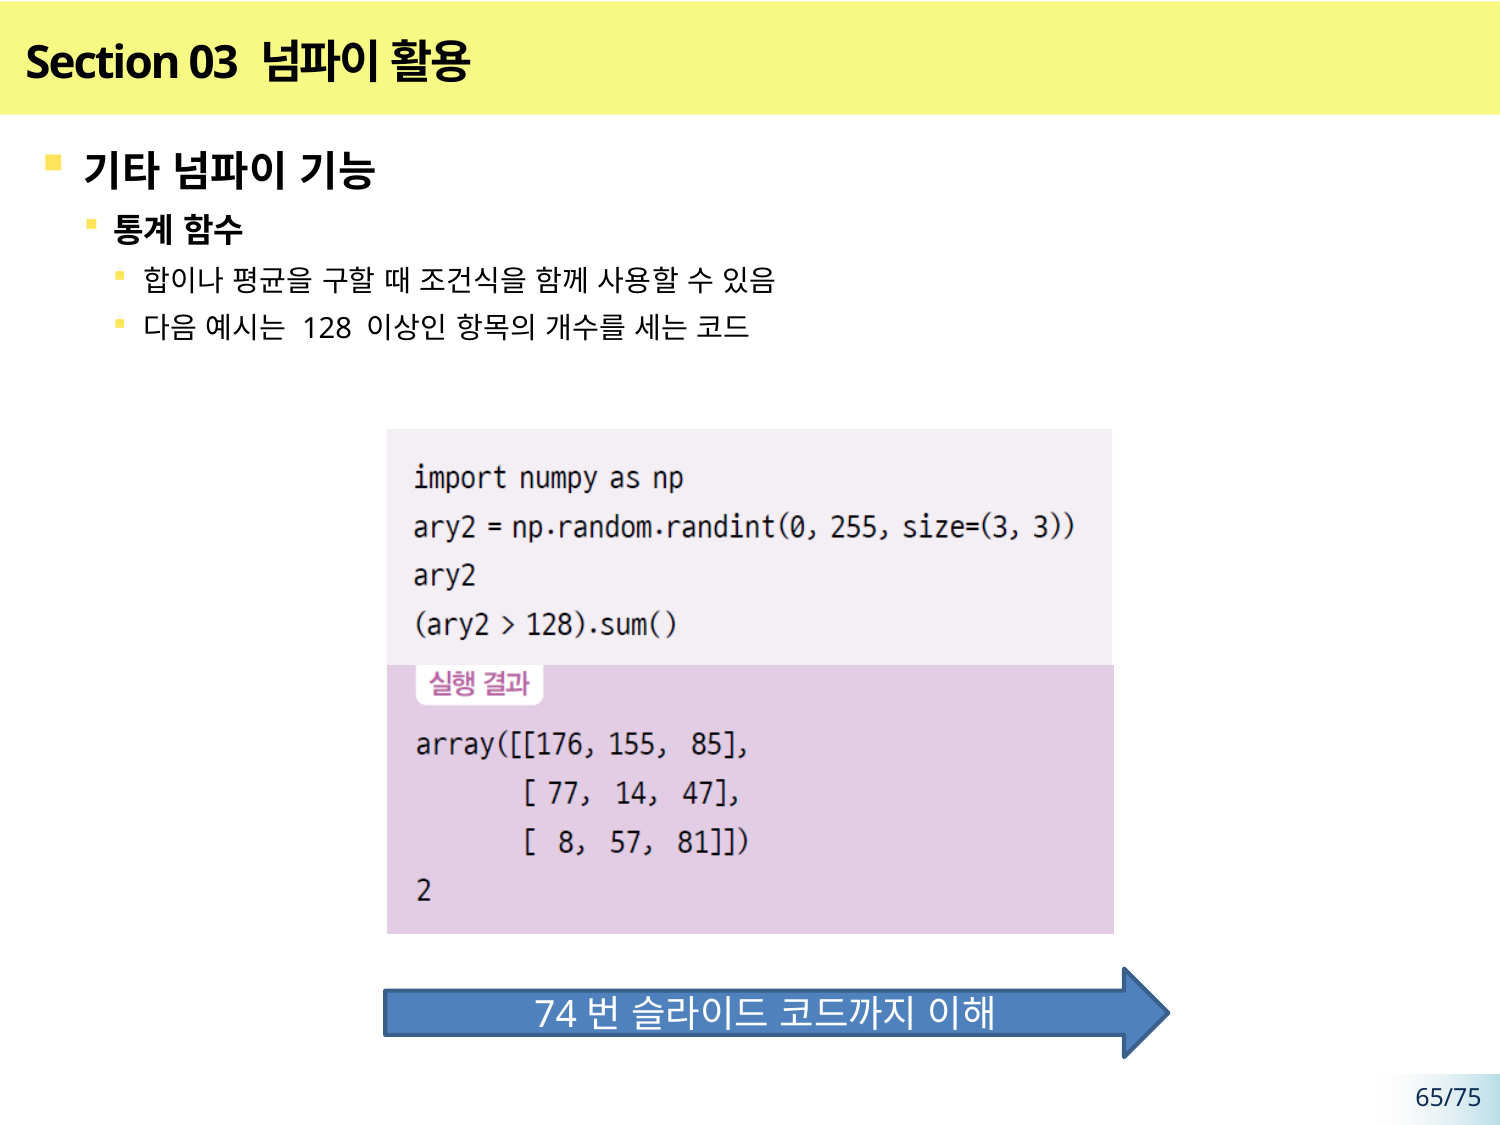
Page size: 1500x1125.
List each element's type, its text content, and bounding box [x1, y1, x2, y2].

text_box 74번 슬라이드 코드까지 이해 [383, 966, 1171, 1059]
list 기타 넘파이 기능 통계 함수 합이나 평균을 구할 때 조건식을 함께 사용할 수 있음 다음 예시는 128 이상인 항목의 개수를 세는 코드 [10, 126, 1481, 1057]
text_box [386, 429, 1114, 935]
title Section 03 넘파이 활용 [10, 21, 1288, 99]
